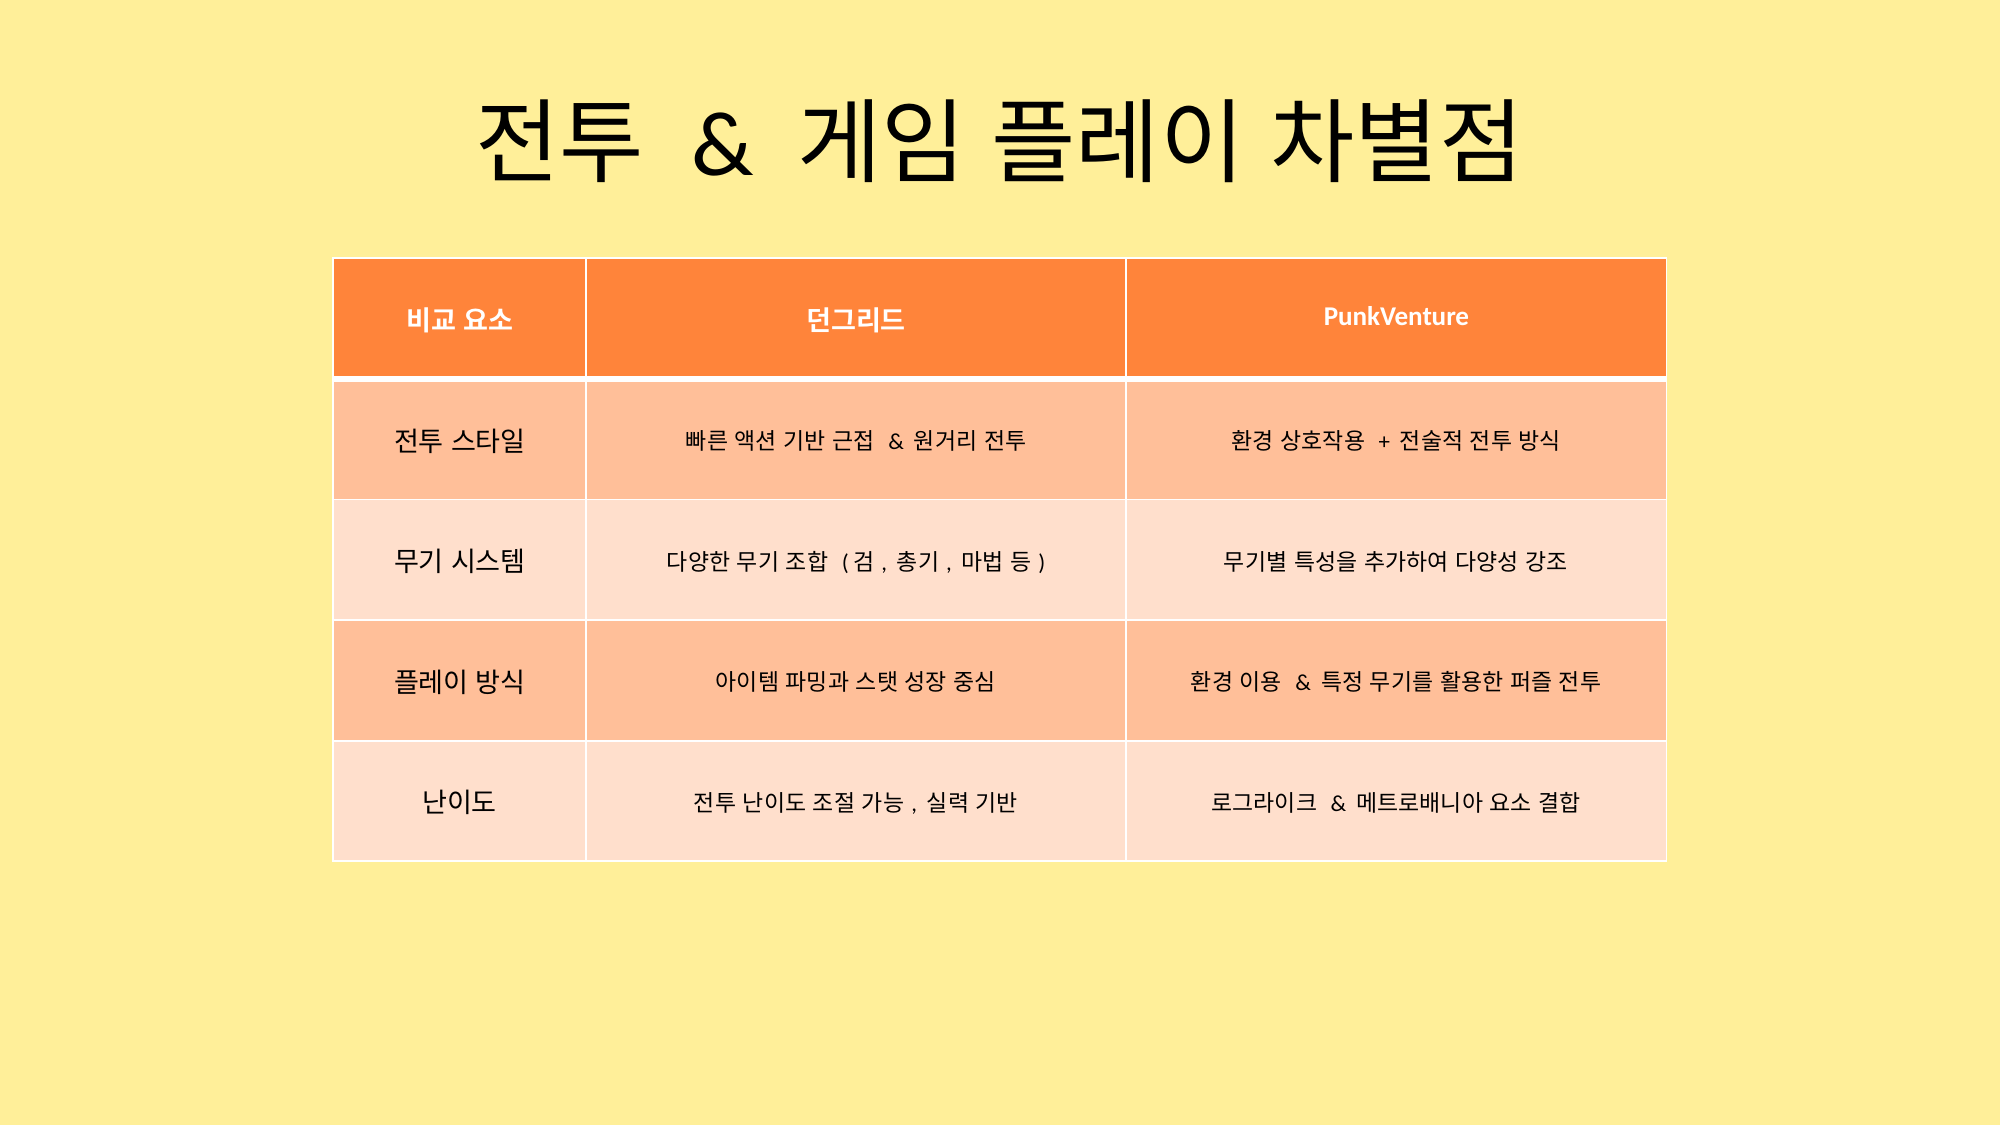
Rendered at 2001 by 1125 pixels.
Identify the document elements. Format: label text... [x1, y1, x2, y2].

table_cell 난이도 [334, 742, 585, 860]
table_cell 환경 이용 & 특정 무기를 활용한 퍼즐 전투 [1127, 621, 1666, 740]
table_cell 전투 스타일 [334, 382, 585, 499]
table_header 던그리드 [587, 259, 1125, 376]
table_cell 무기 시스템 [334, 500, 585, 619]
table_cell 전투 난이도 조절 가능, 실력 기반 [587, 742, 1125, 860]
table_cell 로그라이크 & 메트로배니아 요소 결합 [1127, 742, 1666, 860]
title 전투 & 게임 플레이 차별점 [99, 45, 1900, 233]
table_header PunkVenture [1127, 259, 1666, 376]
table_cell 무기별 특성을 추가하여 다양성 강조 [1127, 500, 1666, 619]
table_cell 빠른 액션 기반 근접 & 원거리 전투 [587, 382, 1125, 499]
table_cell 플레이 방식 [334, 621, 585, 740]
table_cell 환경 상호작용 + 전술적 전투 방식 [1127, 382, 1666, 499]
table_header 비교 요소 [334, 259, 585, 376]
table_cell 다양한 무기 조합 (검, 총기, 마법 등) [587, 500, 1125, 619]
table_cell 아이템 파밍과 스탯 성장 중심 [587, 621, 1125, 740]
